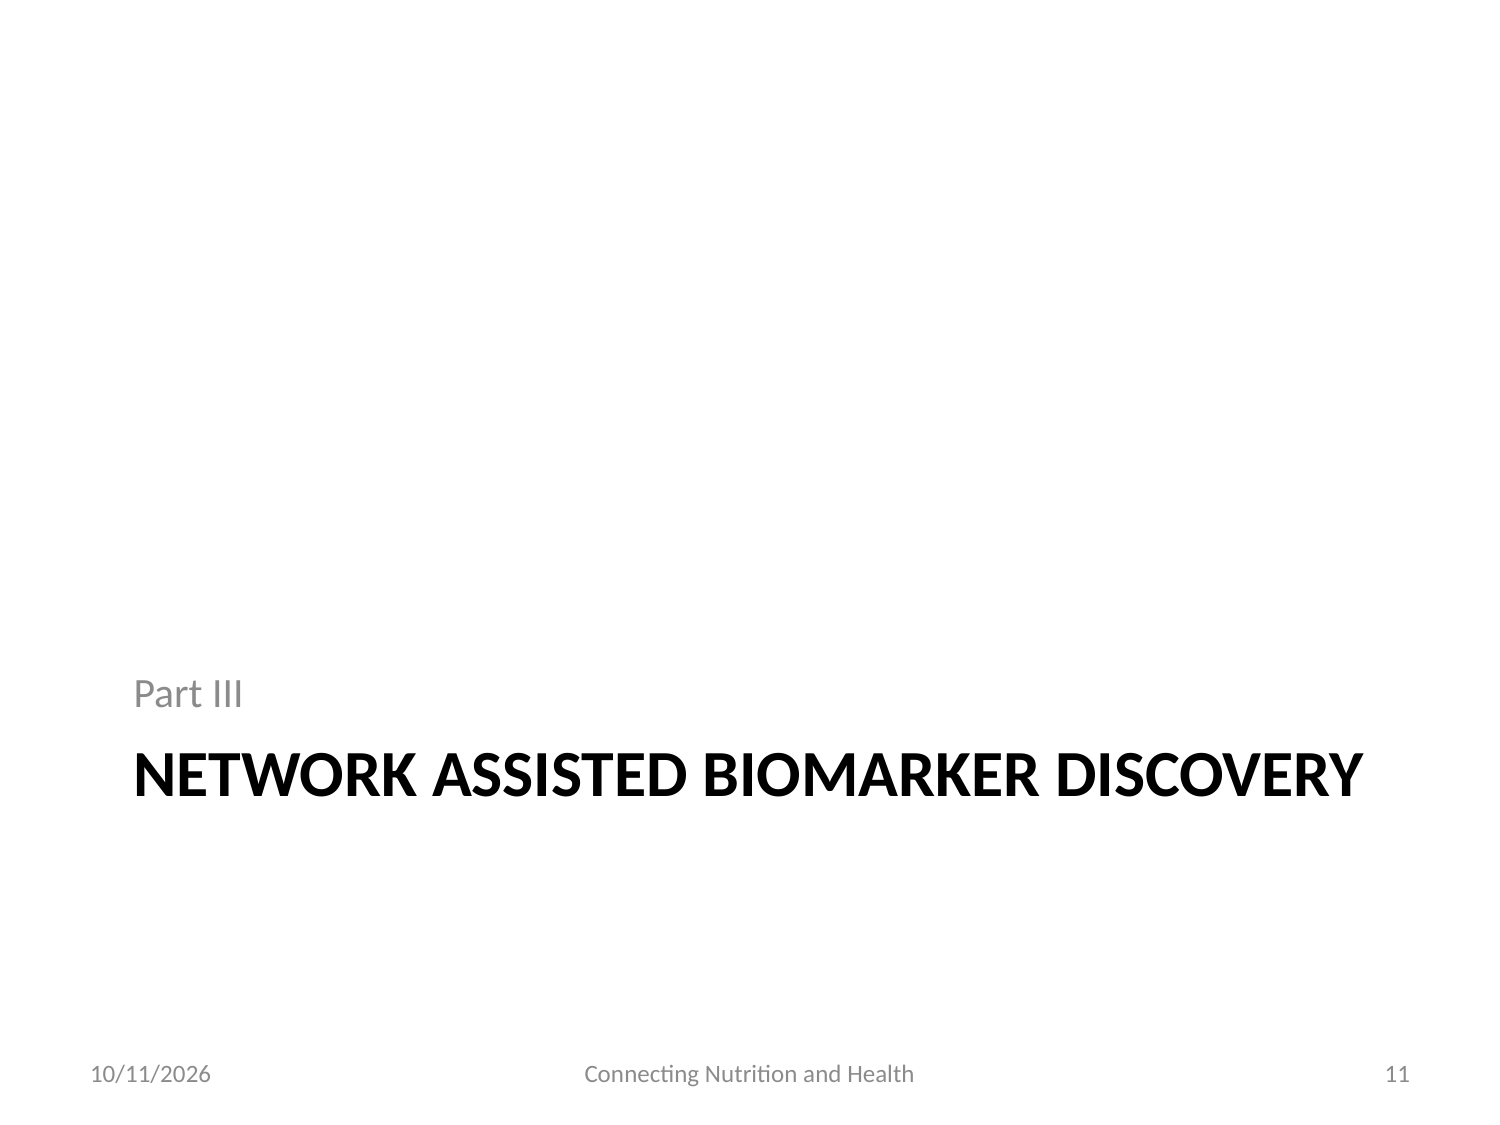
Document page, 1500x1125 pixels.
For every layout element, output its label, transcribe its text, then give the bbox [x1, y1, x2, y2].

slide_number 12 [1074, 1042, 1425, 1103]
footer Connecting Nutrition and Health [512, 1042, 988, 1103]
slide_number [75, 1042, 425, 1103]
title NETWORK ASSISTED BIOMARKER DISCOVERY [118, 723, 1394, 947]
list Part III [118, 476, 1394, 723]
